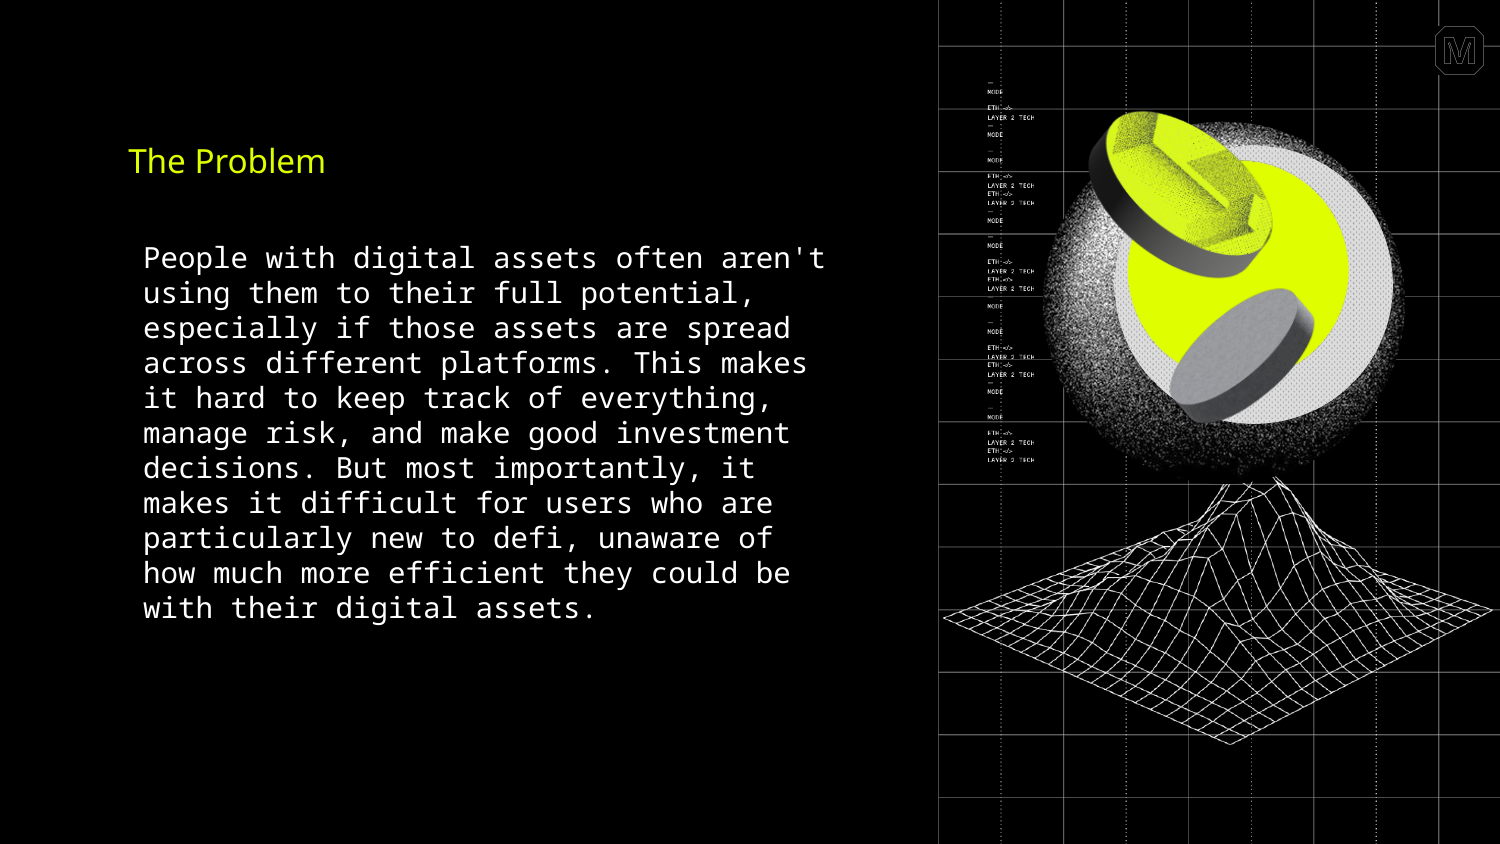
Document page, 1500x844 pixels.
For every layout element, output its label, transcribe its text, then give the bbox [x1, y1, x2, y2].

text_box People with digital assets often aren't using them to their full potential, especially if those assets are spread across different platforms. This makes it hard to keep track of everything, manage risk, and make good investment decisions. But most importantly, it makes it difficult for users who are particularly new to defi, unaware of how much more efficient they could be with their digital assets. [128, 232, 855, 632]
picture [0, 0, 1500, 844]
text_box The Problem [128, 139, 622, 180]
